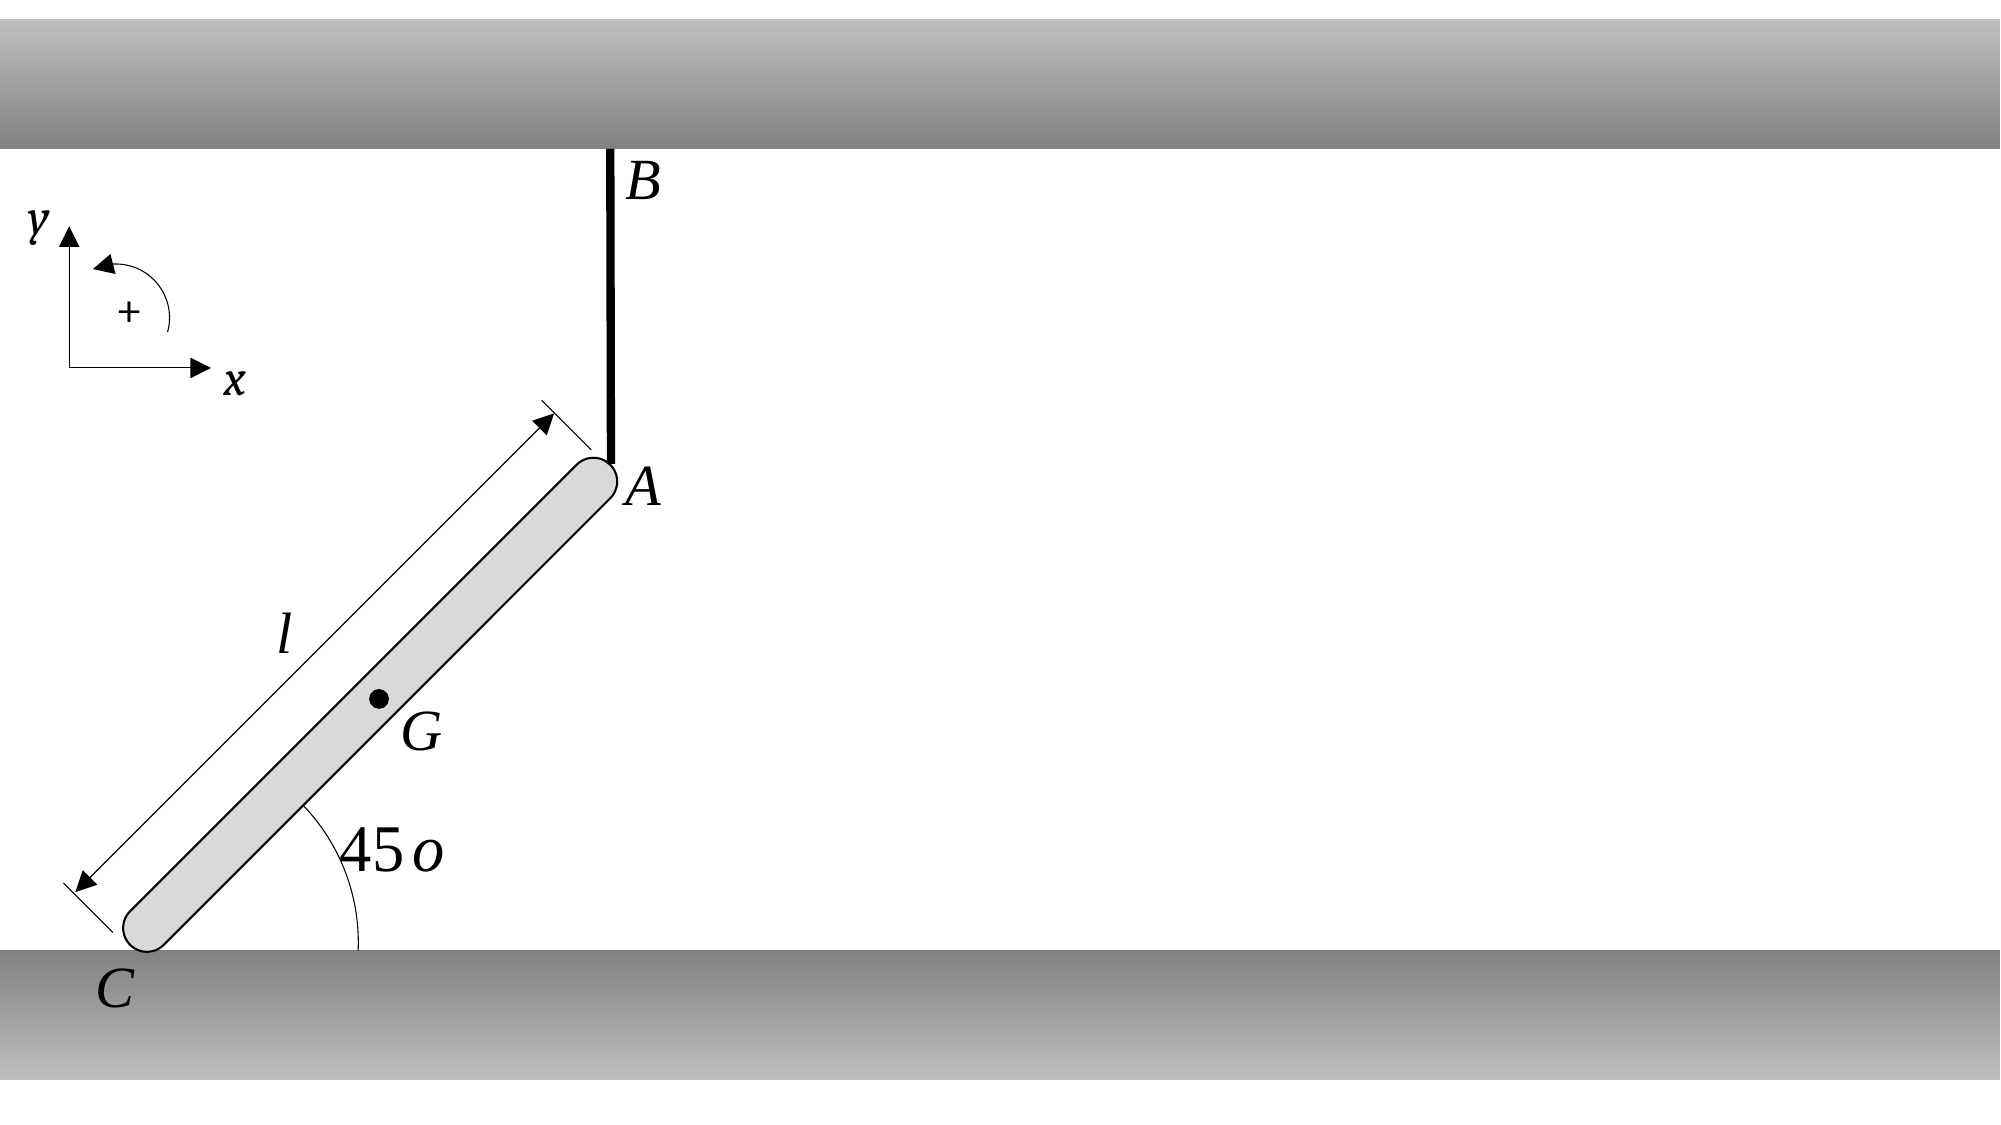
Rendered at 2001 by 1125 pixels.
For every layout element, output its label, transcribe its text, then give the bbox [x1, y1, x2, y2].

text_box [0, 950, 2000, 1081]
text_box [13, 177, 347, 414]
text_box [122, 703, 385, 952]
text_box G [385, 703, 461, 757]
text_box B [610, 133, 686, 207]
text_box [370, 703, 388, 709]
text_box l [260, 587, 336, 629]
text_box C [80, 941, 156, 1015]
text_box [410, 456, 610, 629]
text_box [0, 629, 668, 703]
text_box A [610, 439, 686, 513]
text_box [160, 805, 359, 952]
text_box [0, 19, 2000, 150]
